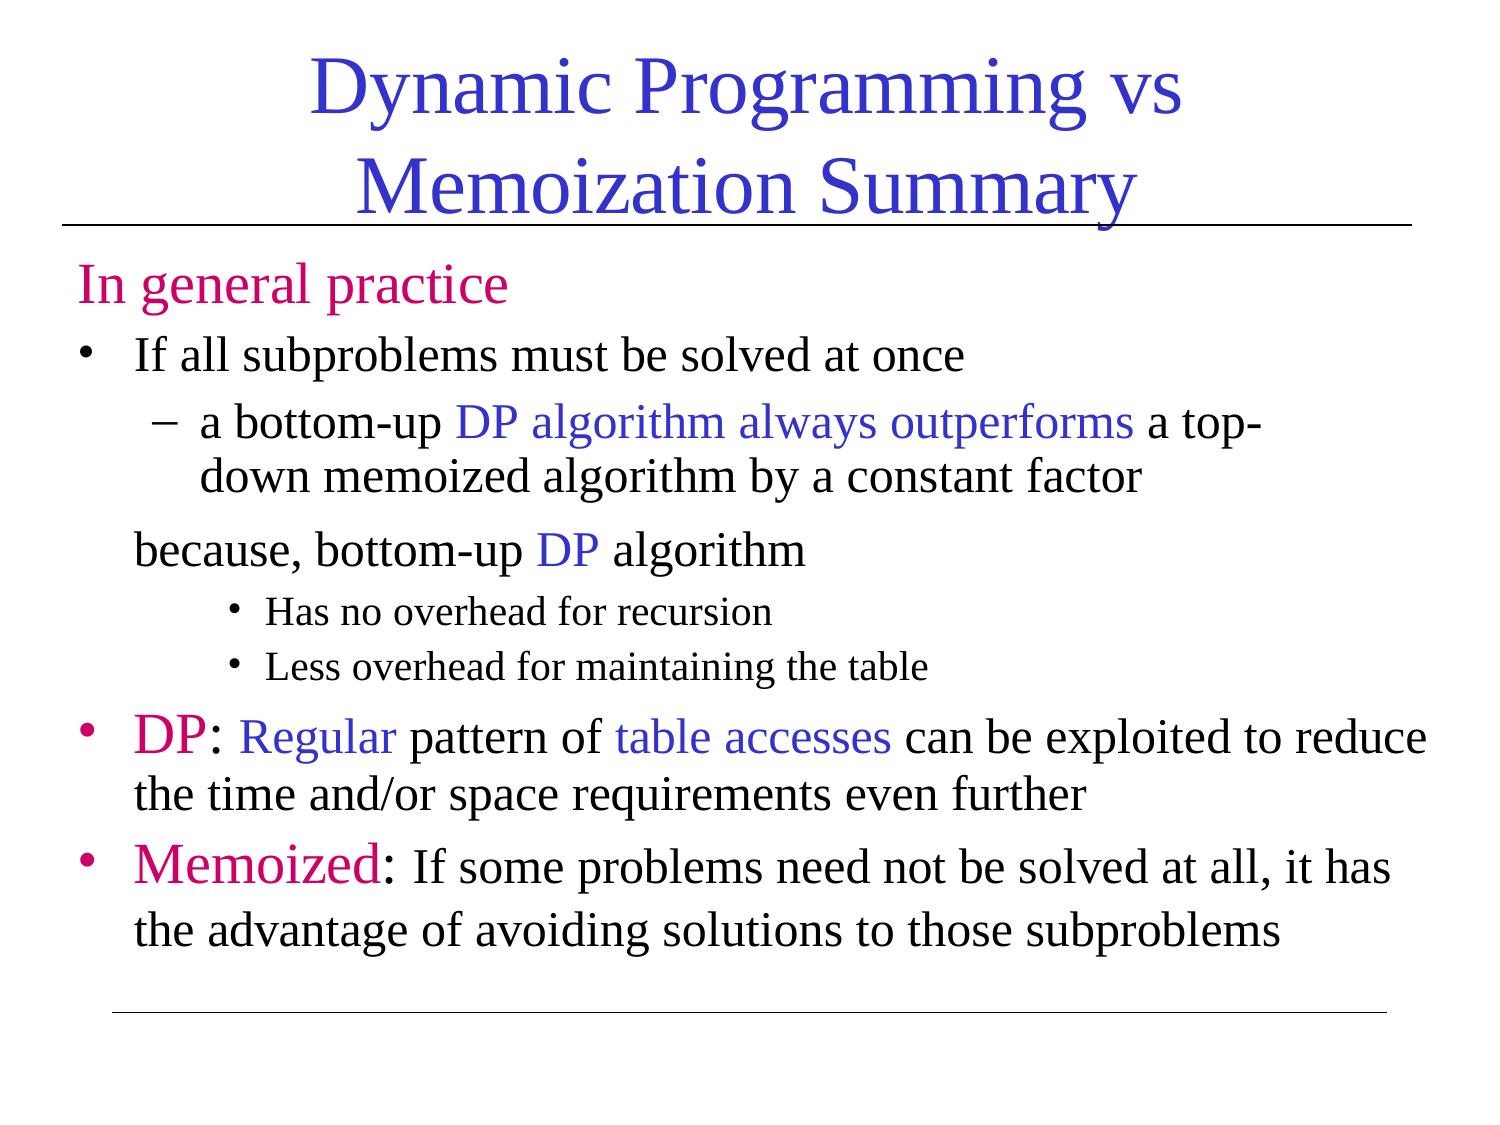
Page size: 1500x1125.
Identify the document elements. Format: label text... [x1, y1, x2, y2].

list In general practice If all subproblems must be solved at once a bottom-up DP algorithm always outperforms a top-down memoized algorithm by a constant factor because, bottom-up DP algorithm Has no overhead for recursion Less overhead for maintaining the table DP: Regular pattern of table accesses can be exploited to reduce the time and/or space requirements even further Memoized: If some problems need not be solved at all, it has the advantage of avoiding solutions to those subproblems [67, 245, 1433, 957]
title Dynamic Programming vs Memoization Summary [49, 30, 1451, 231]
